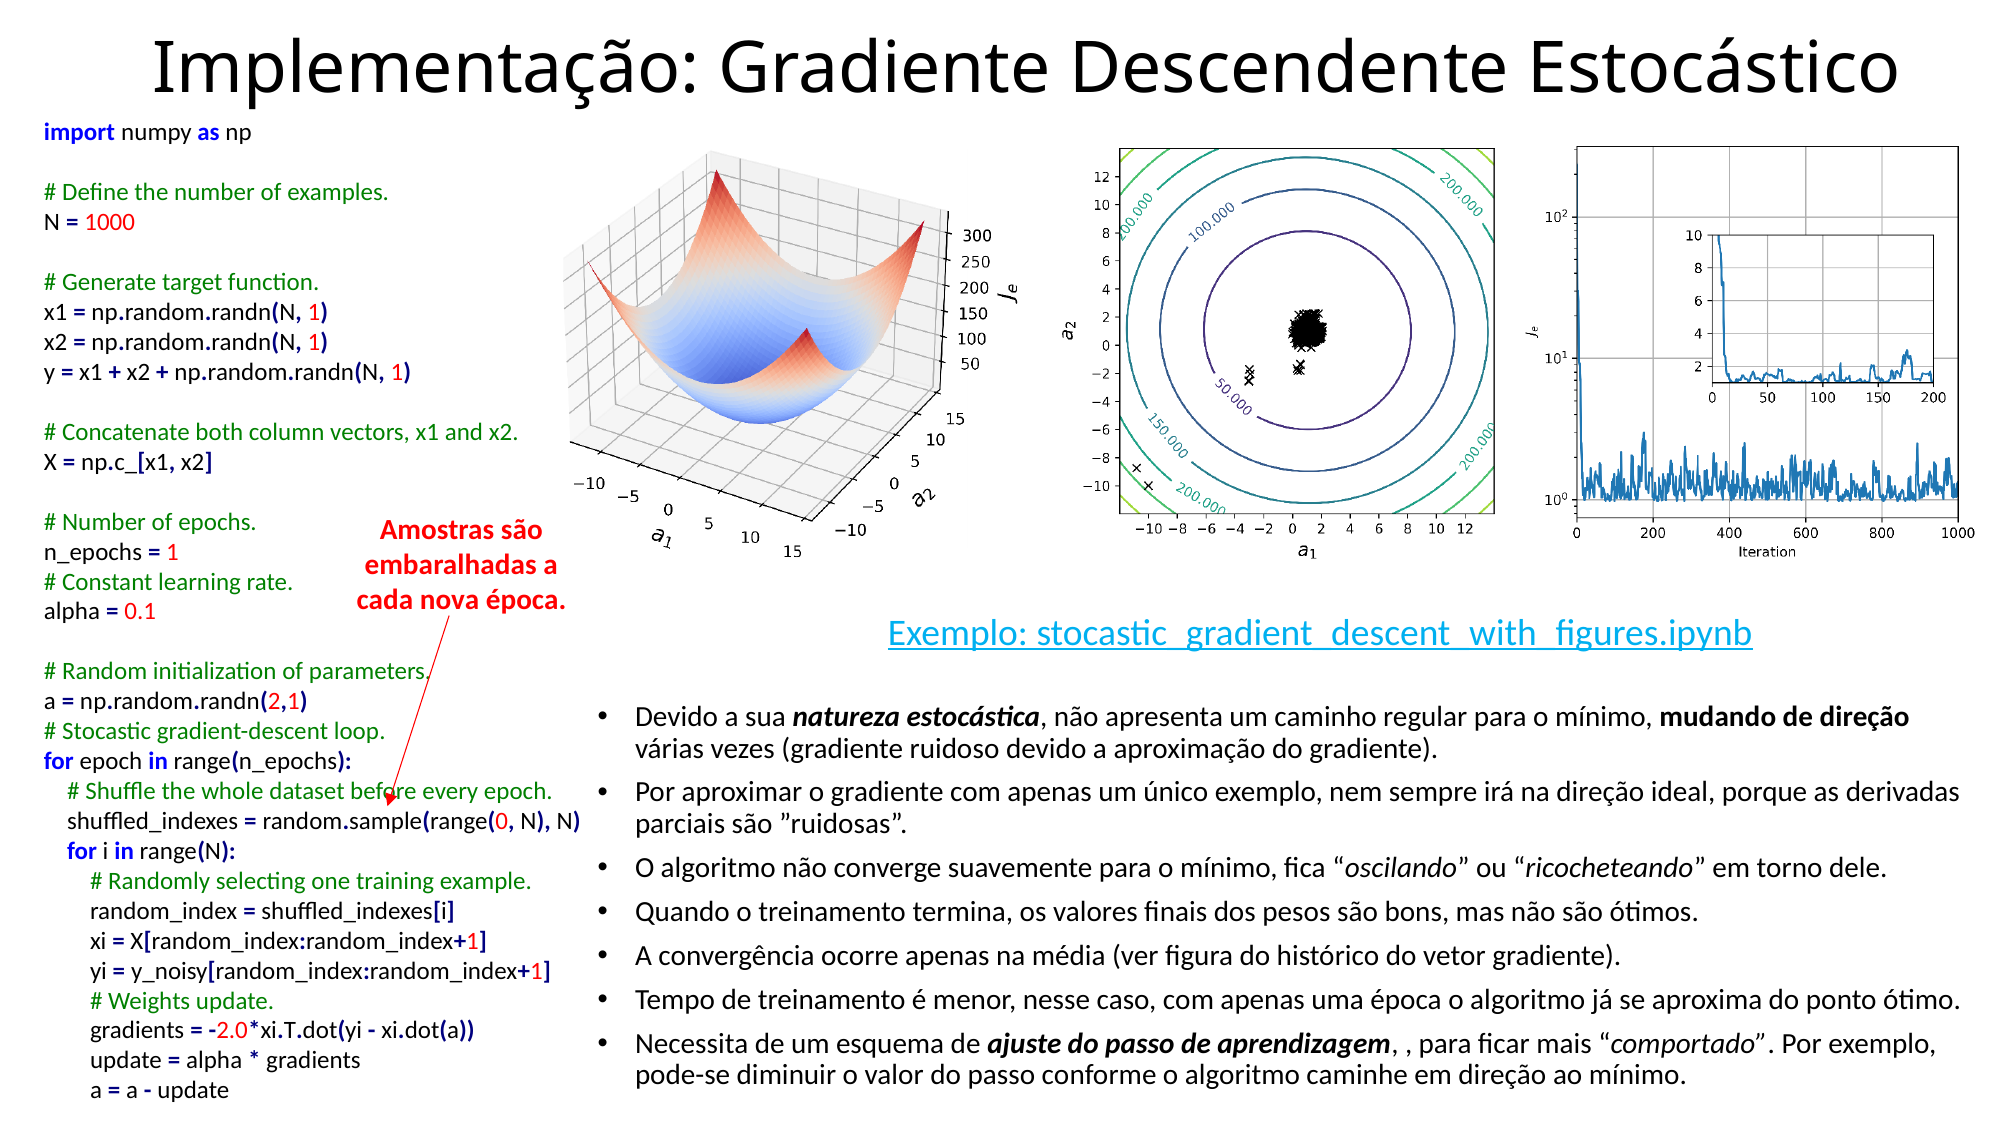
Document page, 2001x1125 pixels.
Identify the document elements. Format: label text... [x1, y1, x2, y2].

picture [1059, 148, 1498, 563]
text_box Amostras são embaralhadas a cada nova época. [320, 502, 603, 623]
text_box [387, 615, 450, 807]
picture [1523, 145, 1978, 563]
picture [563, 149, 1022, 563]
text_box Exemplo: stocastic_gradient_descent_with_figures.ipynb [873, 600, 1776, 661]
title Implementação: Gradiente Descendente Estocástico [137, 0, 1923, 139]
text_box import numpy as np # Define the number of examples. N = 1000 # Generate target function. x1 = np.random.randn(N, 1) x2 = np.random.randn(N, 1) y = x1 + x2 + np.random.randn(N, 1) # Concatenate both column vectors, x1 and x2. X = np.c_[x1, x2] # Number of epochs. n_epochs = 1 # Constant learning rate. alpha = 0.1 # Random initialization of parameters. a = np.random.randn(2,1) # Stocastic gradient-descent loop. for epoch in range(n_epochs): # Shuffle the whole dataset before every epoch. shuffled_indexes = random.sample(range(0, N), N) for i in range(N): # Randomly selecting one training example. random_index = shuffled_indexes[i] xi = X[random_index:random_index+1] yi = y_noisy[random_index:random_index+1] # Weights update. gradients = -2.0*xi.T.dot(yi - xi.dot(a)) update = alpha * gradients a = a - update [29, 108, 603, 1112]
